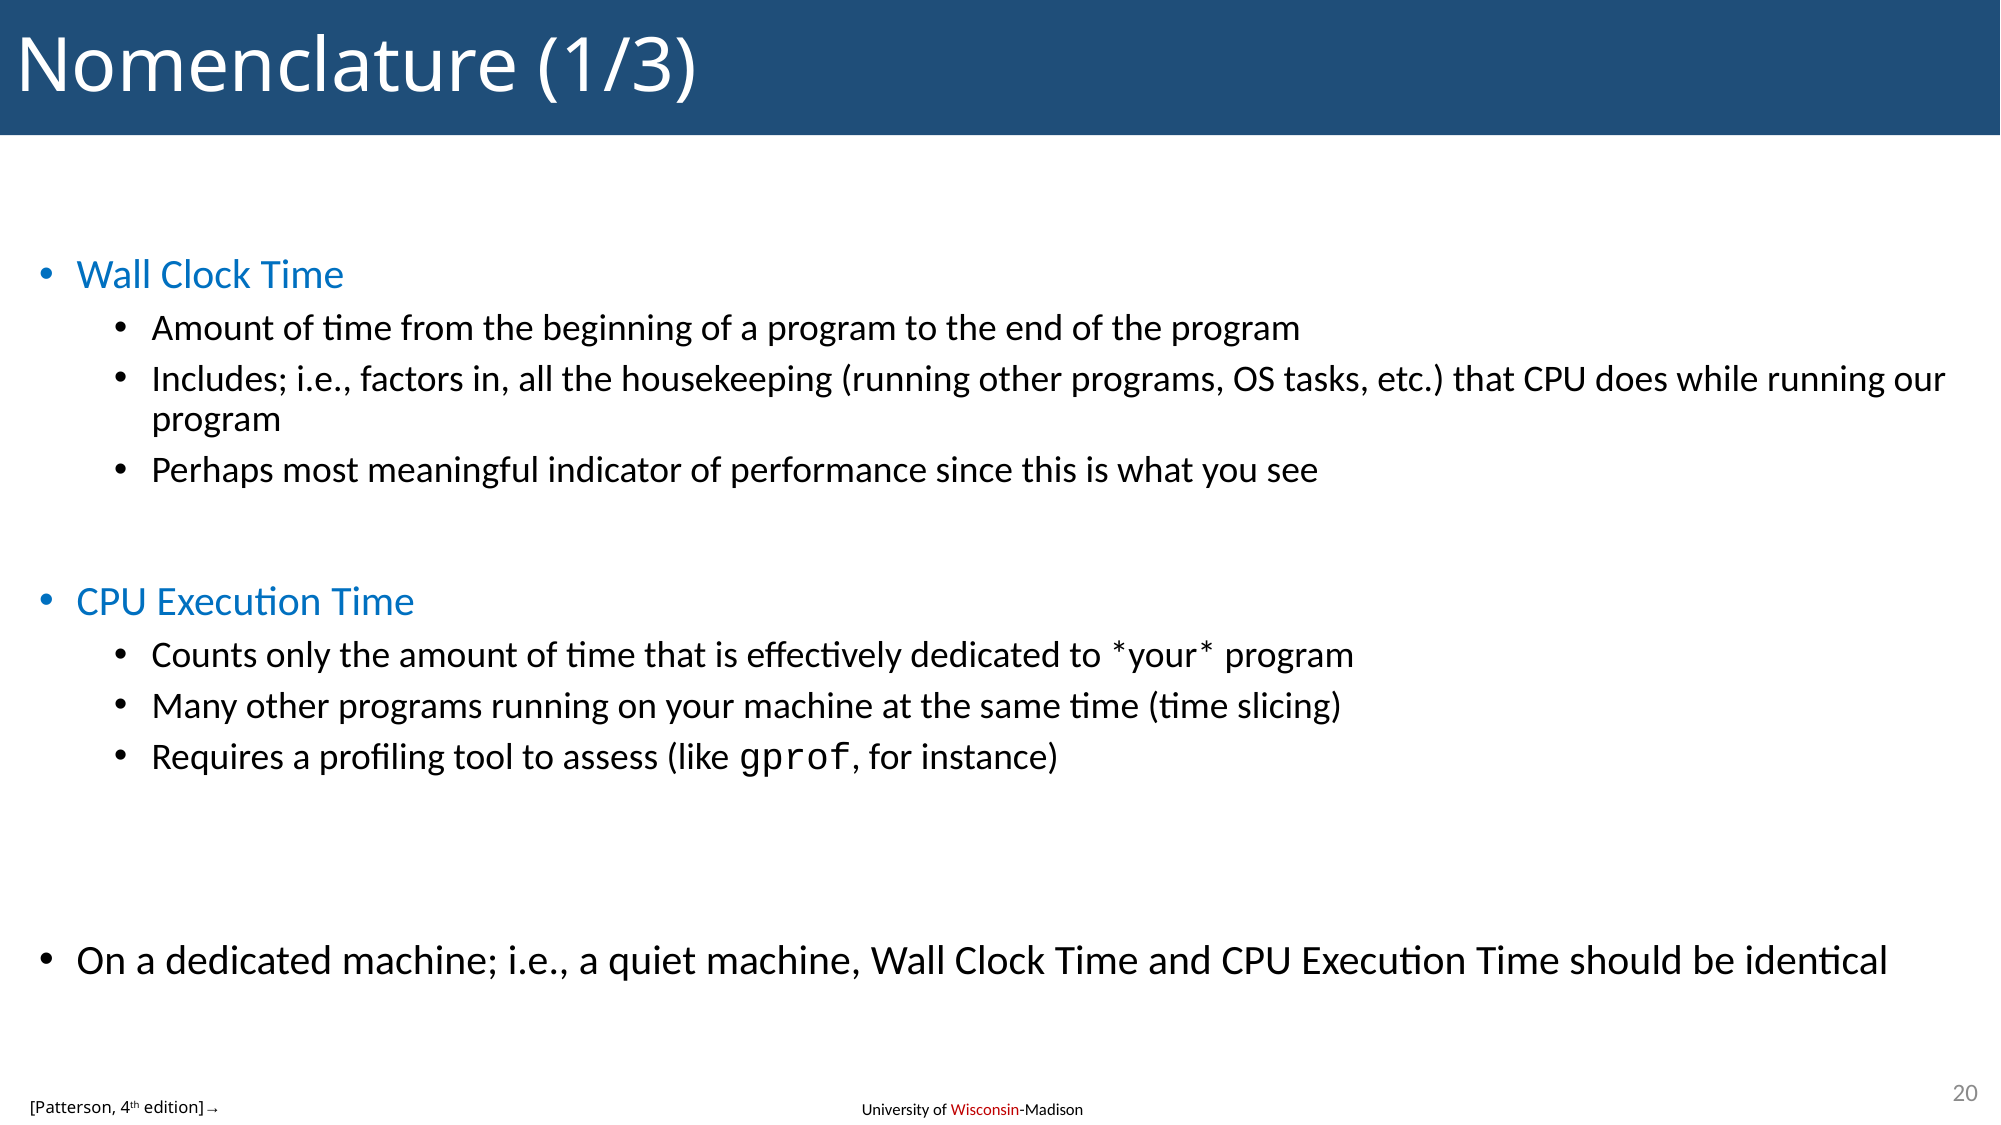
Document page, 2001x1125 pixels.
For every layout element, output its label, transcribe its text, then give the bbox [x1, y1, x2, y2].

title Nomenclature (1/3) [0, 0, 2000, 136]
slide_number 20 [1879, 1069, 1994, 1114]
list Wall Clock Time Amount of time from the beginning of a program to the end of the program Includes; i.e., factors in, all the housekeeping (running other programs, OS tasks, etc.) that CPU does while running our program Perhaps most meaningful indicator of performance since this is what you see CPU Execution Time Counts only the amount of time that is effectively dedicated to *your* program Many other programs running on your machine at the same time (time slicing) Requires a profiling tool to assess (like gprof, for instance) On a dedicated machine; i.e., a quiet machine, Wall Clock Time and CPU Execution Time should be identical [24, 245, 1987, 1055]
text_box [Patterson, 4th edition]→ [14, 1089, 253, 1125]
